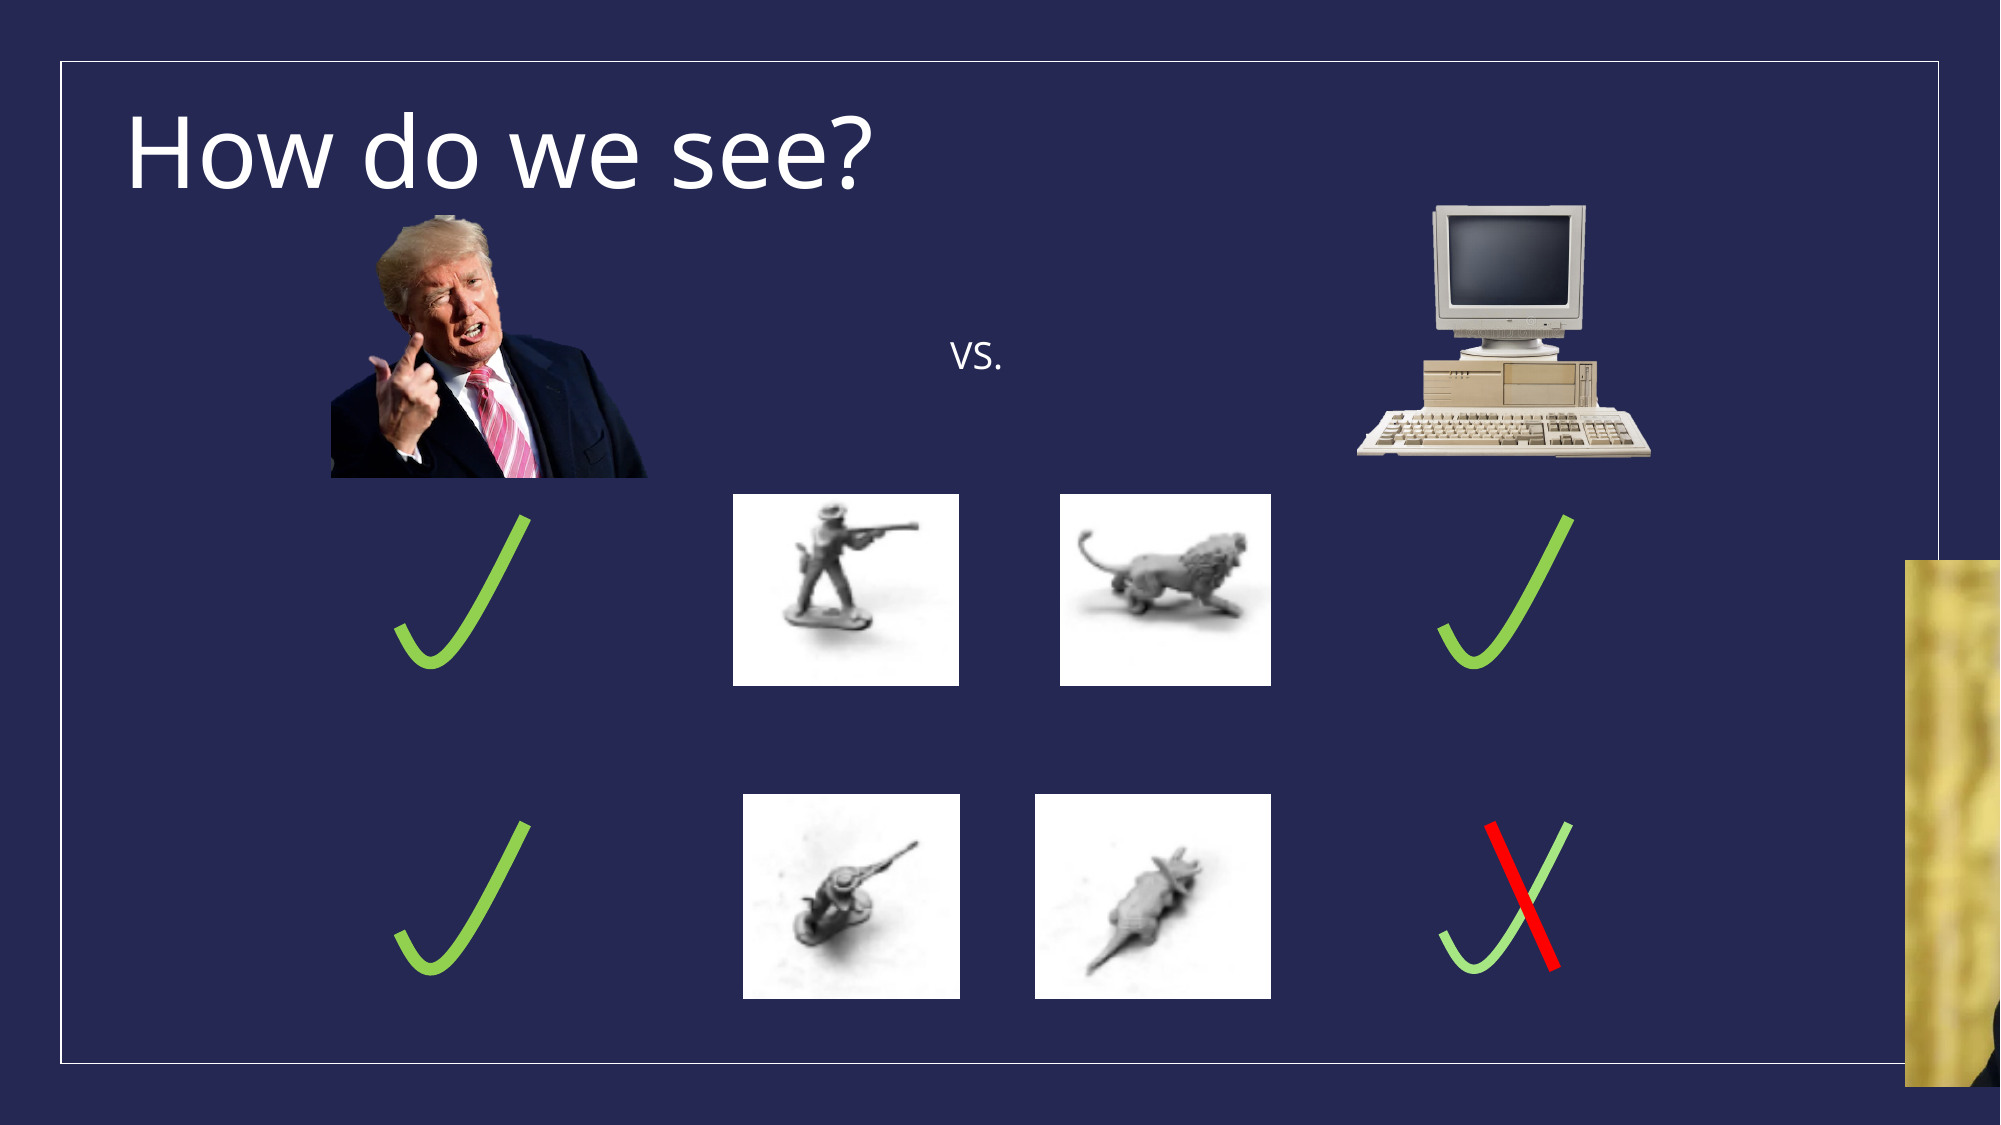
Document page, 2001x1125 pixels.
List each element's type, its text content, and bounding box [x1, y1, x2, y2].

picture [1349, 175, 1662, 478]
text_box [1441, 516, 1570, 665]
picture [1060, 494, 1271, 686]
text_box [398, 516, 527, 665]
picture [1905, 560, 2000, 1087]
text_box [398, 823, 527, 971]
picture [1034, 794, 1271, 999]
picture [733, 494, 959, 686]
text_box VS. [935, 325, 1019, 385]
picture [743, 794, 960, 999]
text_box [1442, 823, 1569, 970]
title How do we see? [108, 43, 1759, 269]
picture [314, 214, 736, 478]
